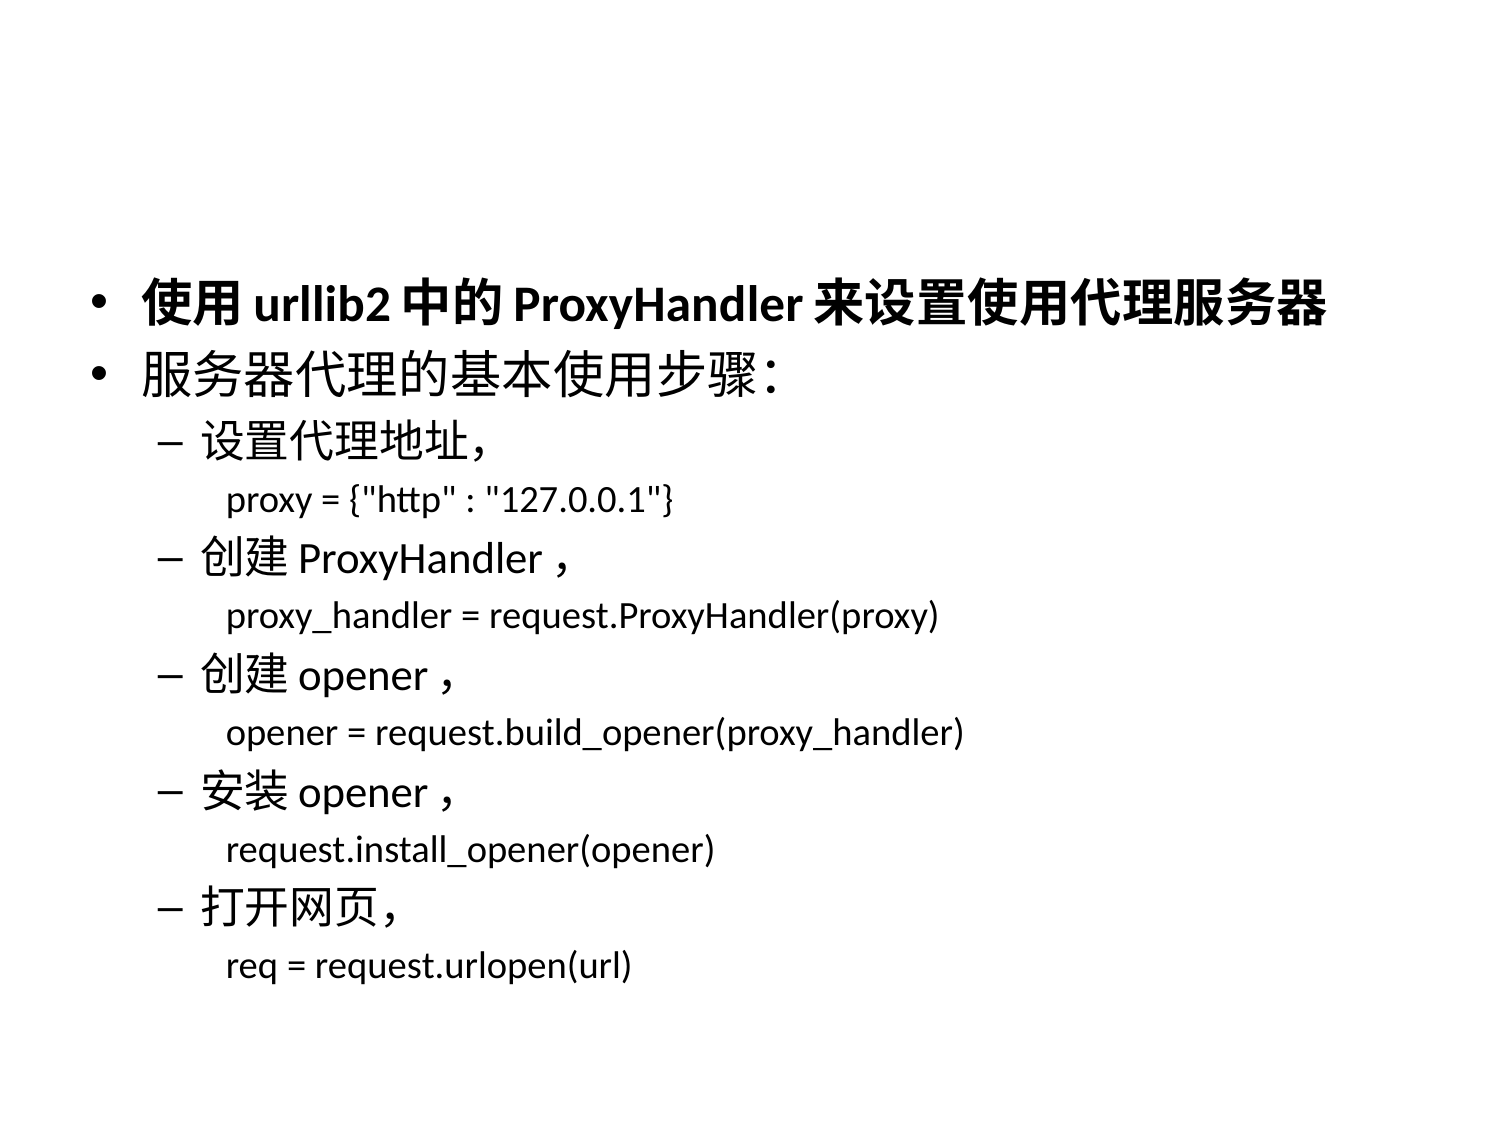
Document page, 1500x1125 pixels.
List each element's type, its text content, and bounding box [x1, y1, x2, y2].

list 使用urllib2中的ProxyHandler来设置使用代理服务器 服务器代理的基本使用步骤： 设置代理地址， proxy = {"http" : "127.0.0.1"} 创建ProxyHandler， proxy_handler = request.ProxyHandler(proxy) 创建opener， opener = request.build_opener(proxy_handler) 安装opener， request.install_opener(opener) 打开网页， req = request.urlopen(url) [75, 262, 1425, 1005]
